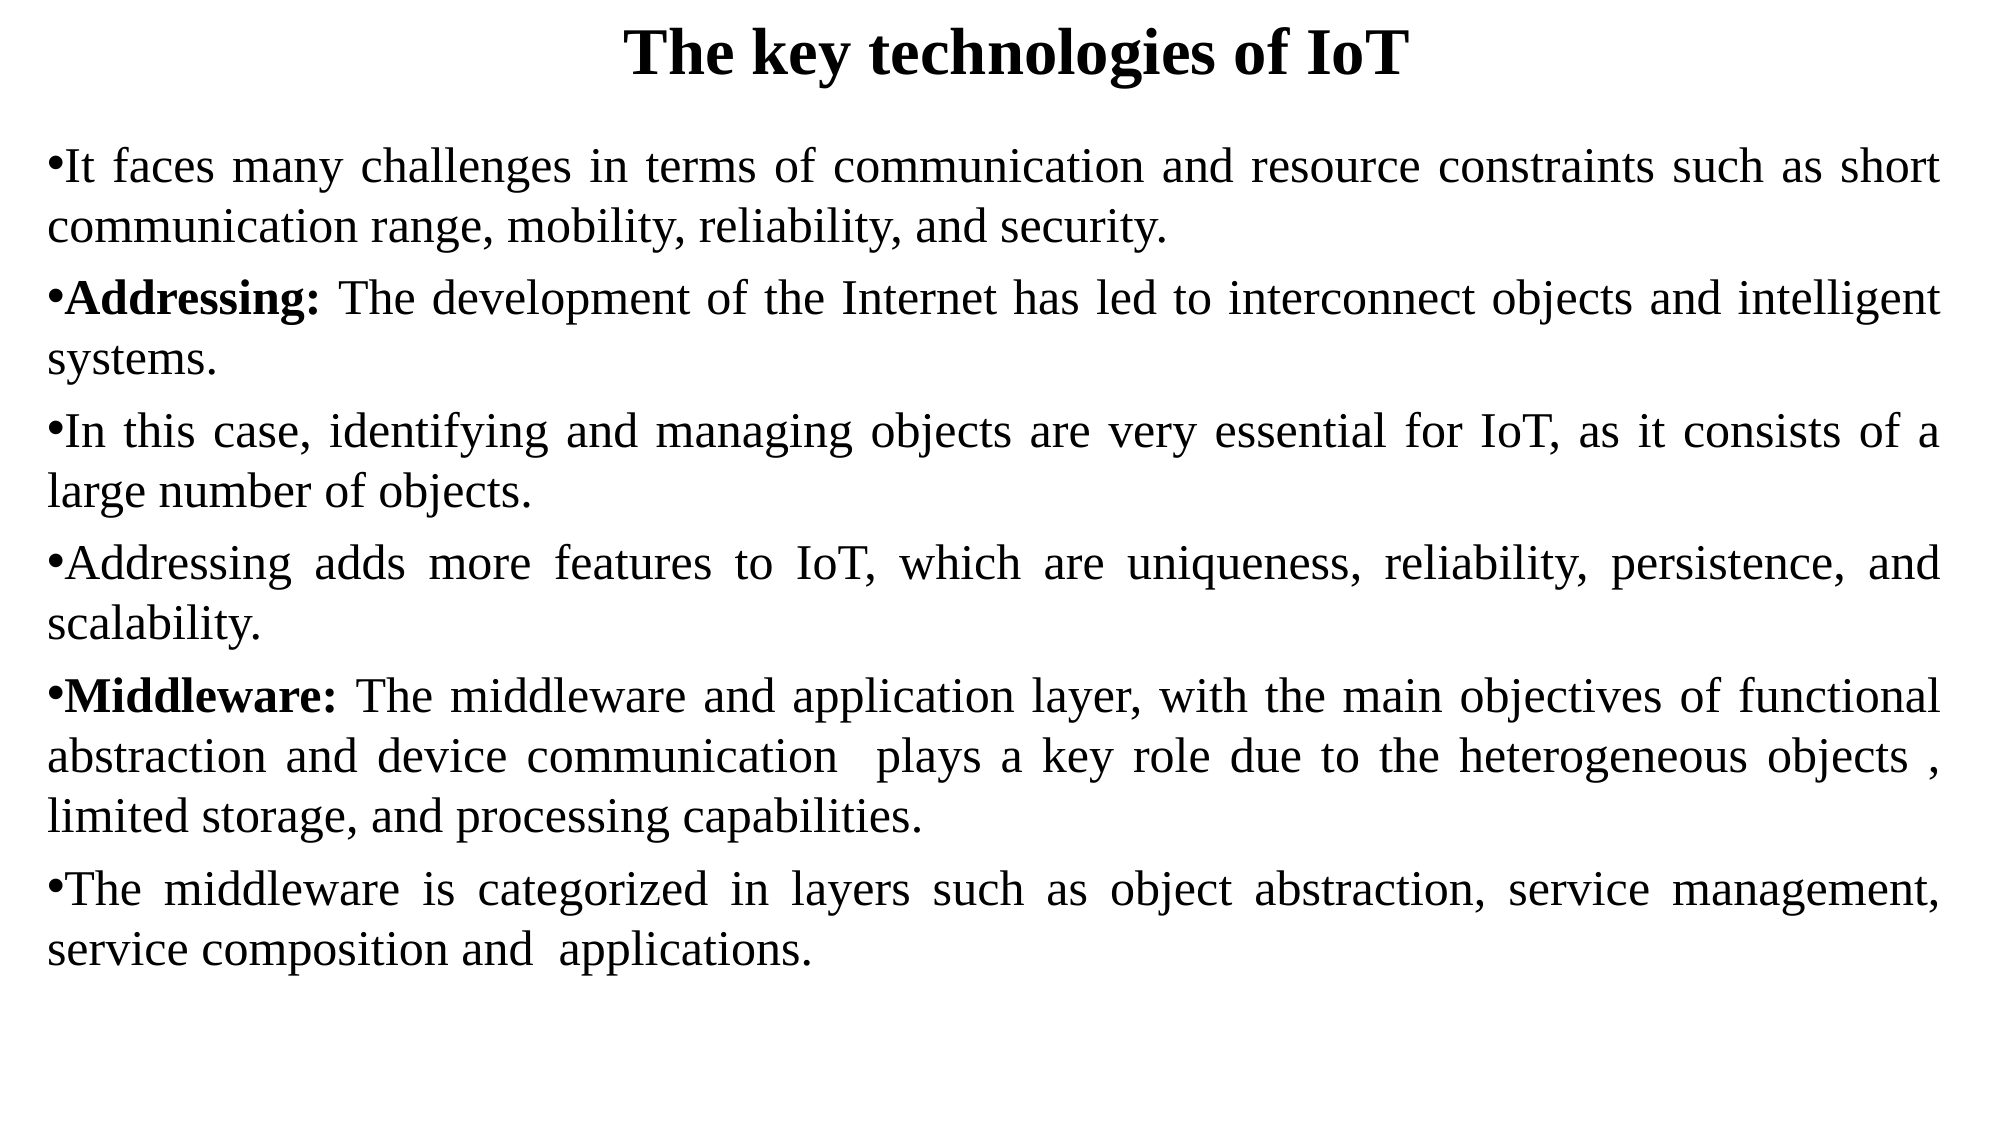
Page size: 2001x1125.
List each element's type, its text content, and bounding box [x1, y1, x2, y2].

text_box The key technologies of IoT [50, 0, 2000, 96]
text_box It faces many challenges in terms of communication and resource constraints such as short communication range, mobility, reliability, and security. Addressing: The development of the Internet has led to interconnect objects and intelligent systems. In this case, identifying and managing objects are very essential for IoT, as it consists of a large number of objects. Addressing adds more features to IoT, which are uniqueness, reliability, persistence, and scalability. Middleware: The middleware and application layer, with the main objectives of functional abstraction and device communication plays a key role due to the heterogeneous objects , limited storage, and processing capabilities. The middleware is categorized in layers such as object abstraction, service management, service composition and applications. [32, 124, 1958, 1087]
